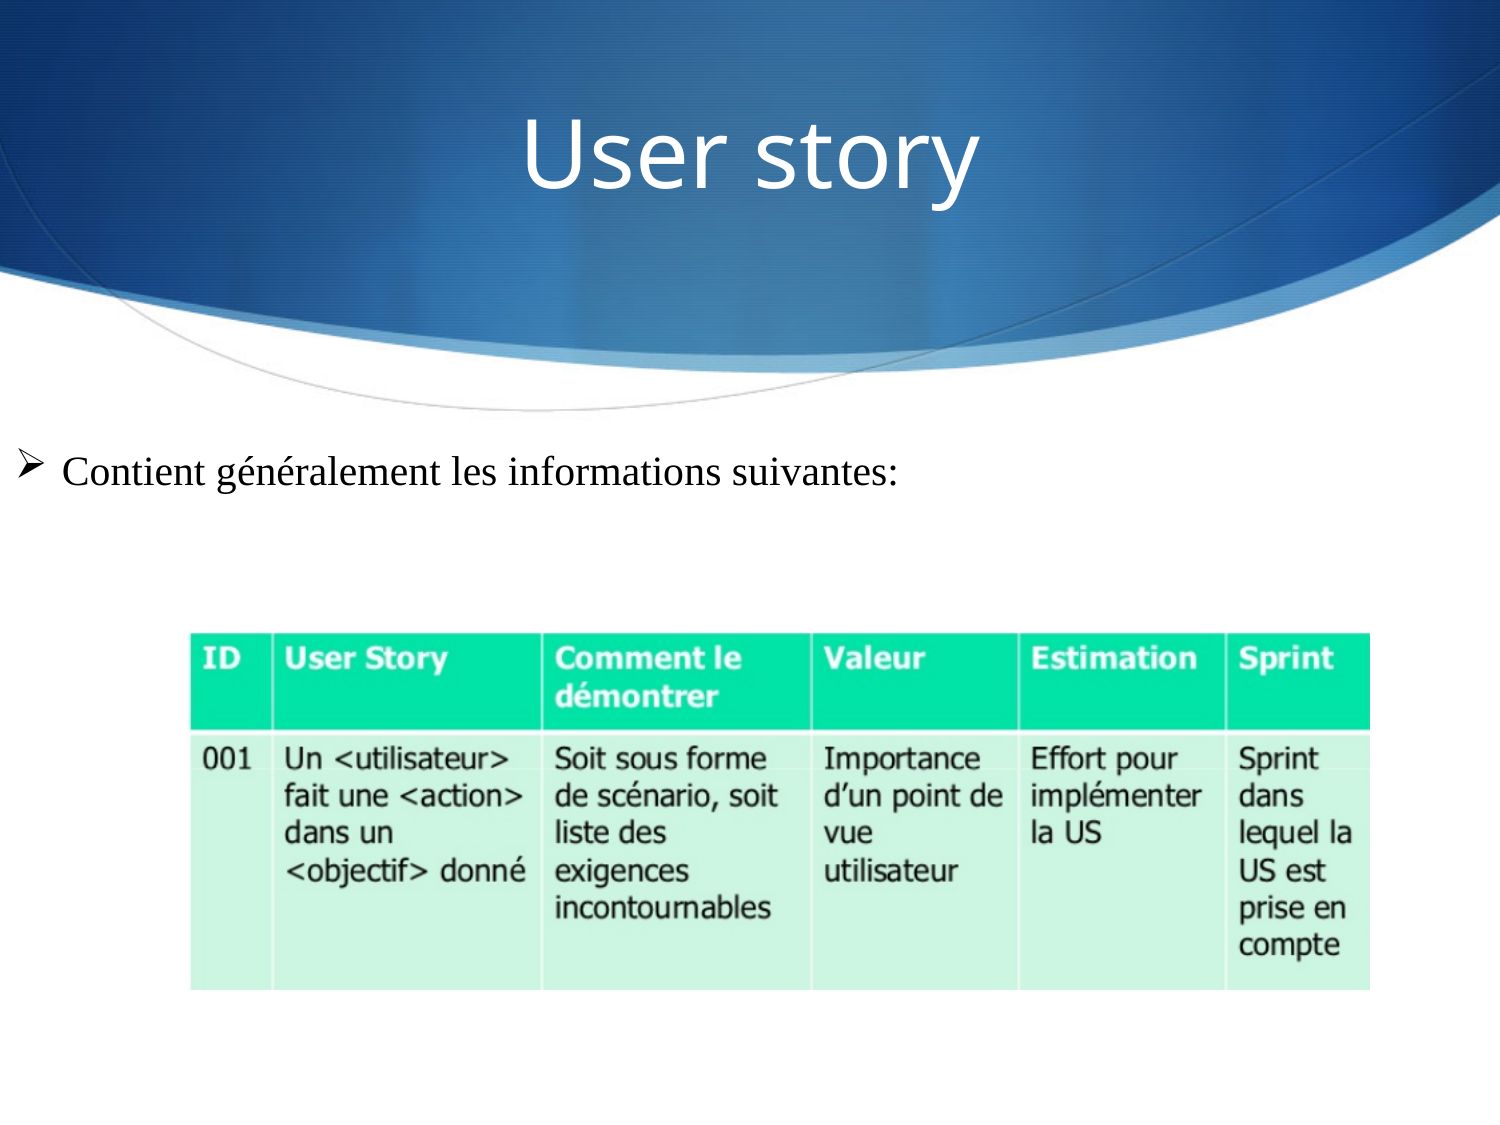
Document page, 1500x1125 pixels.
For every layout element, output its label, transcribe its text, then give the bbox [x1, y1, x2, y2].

text_box Contient généralement les informations suivantes: [0, 435, 1500, 501]
picture [0, 0, 1500, 435]
picture [0, 501, 1500, 1125]
title User story [75, 56, 1425, 245]
